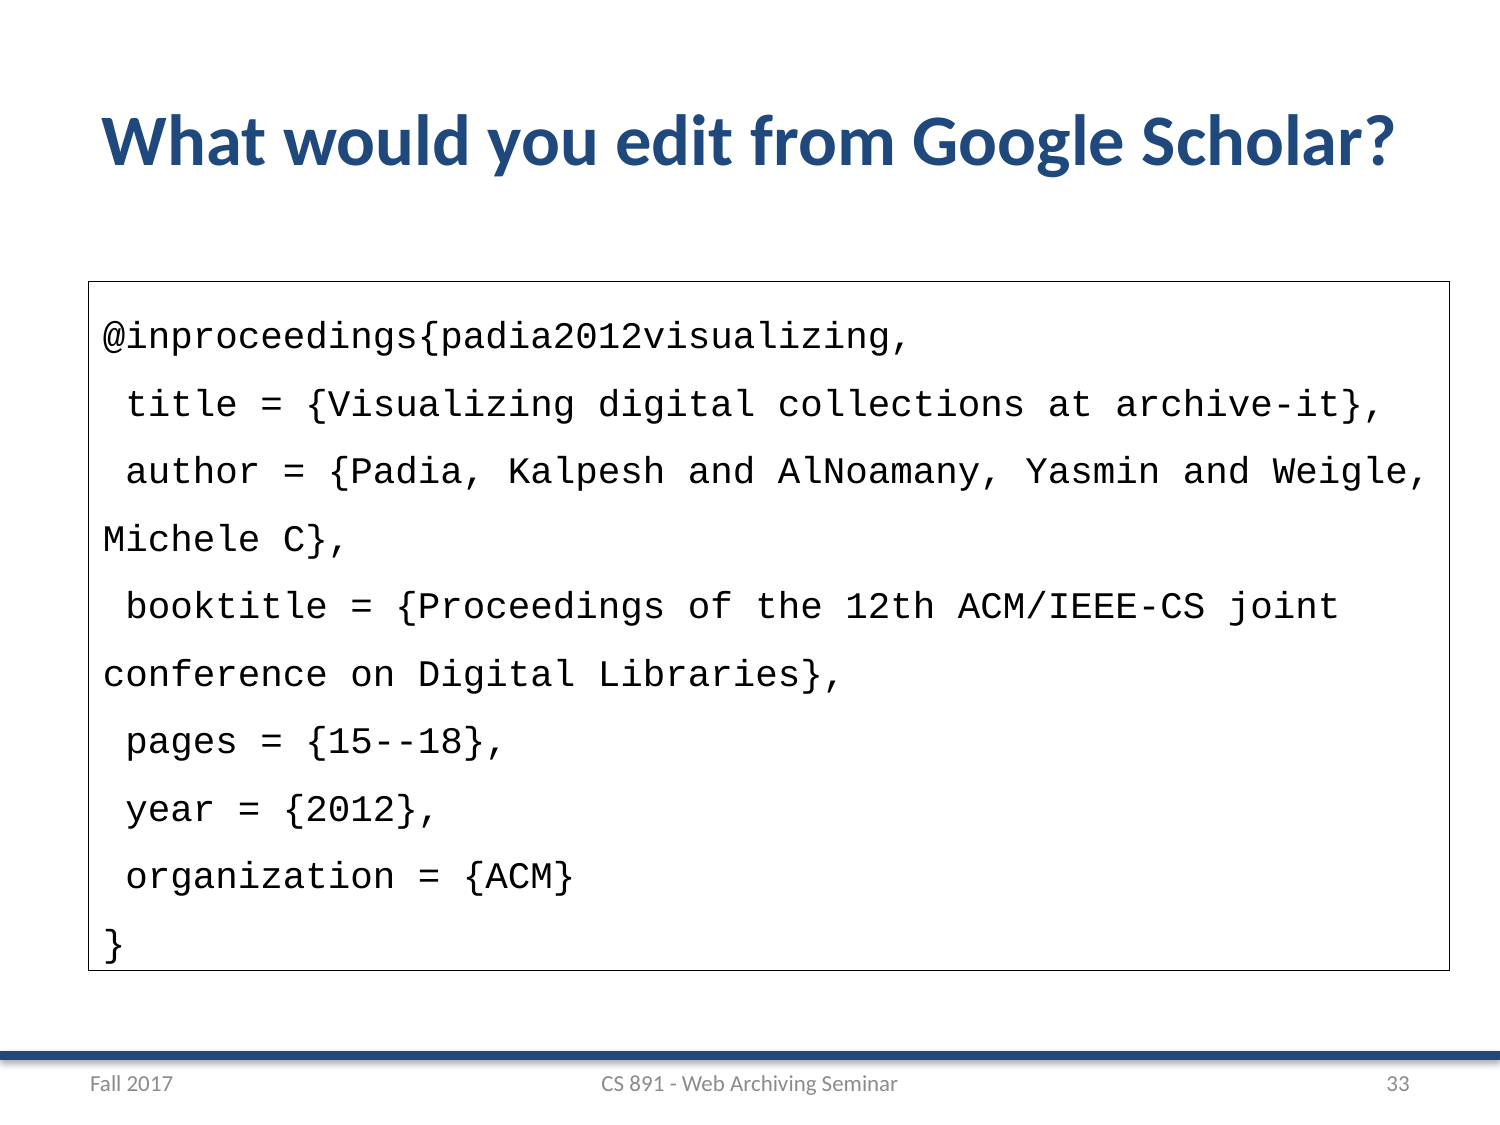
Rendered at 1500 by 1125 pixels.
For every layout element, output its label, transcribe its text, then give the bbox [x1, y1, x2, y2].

slide_number Fall 2017 [75, 1062, 425, 1103]
text_box @inproceedings{padia2012visualizing, title = {Visualizing digital collections at archive-it}, author = {Padia, Kalpesh and AlNoamany, Yasmin and Weigle, Michele C}, booktitle = {Proceedings of the 12th ACM/IEEE-CS joint conference on Digital Libraries}, pages = {15--18}, year = {2012}, organization = {ACM} } [88, 281, 1450, 971]
slide_number 33 [1074, 1062, 1425, 1103]
footer CS 891 - Web Archiving Seminar [512, 1062, 988, 1103]
title What would you edit from Google Scholar? [75, 58, 1425, 215]
